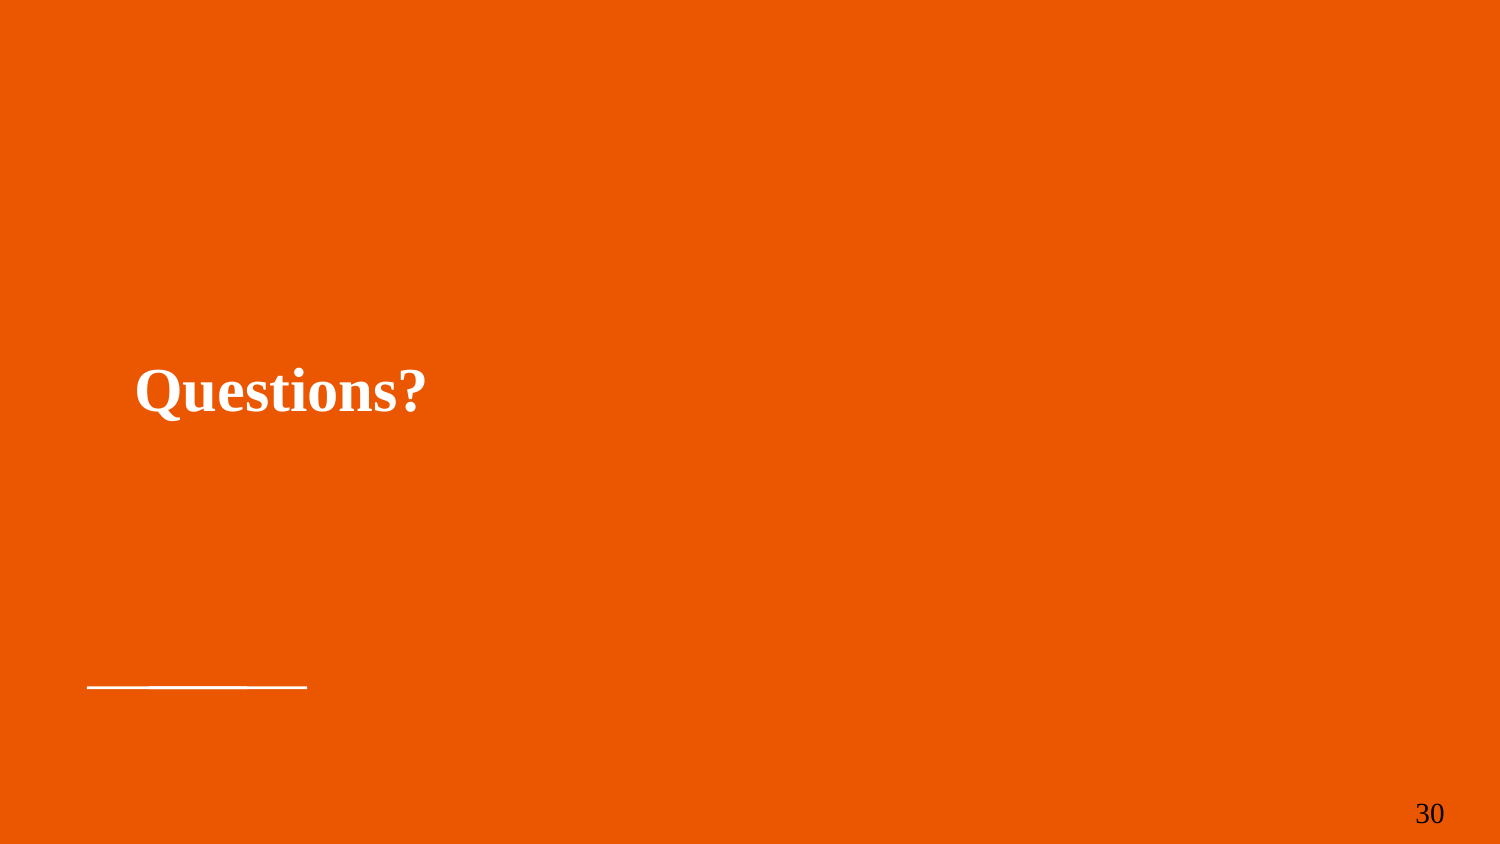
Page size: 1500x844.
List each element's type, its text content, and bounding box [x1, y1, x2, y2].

title Questions? [119, 141, 1272, 632]
slide_number 30 [1400, 779, 1491, 844]
